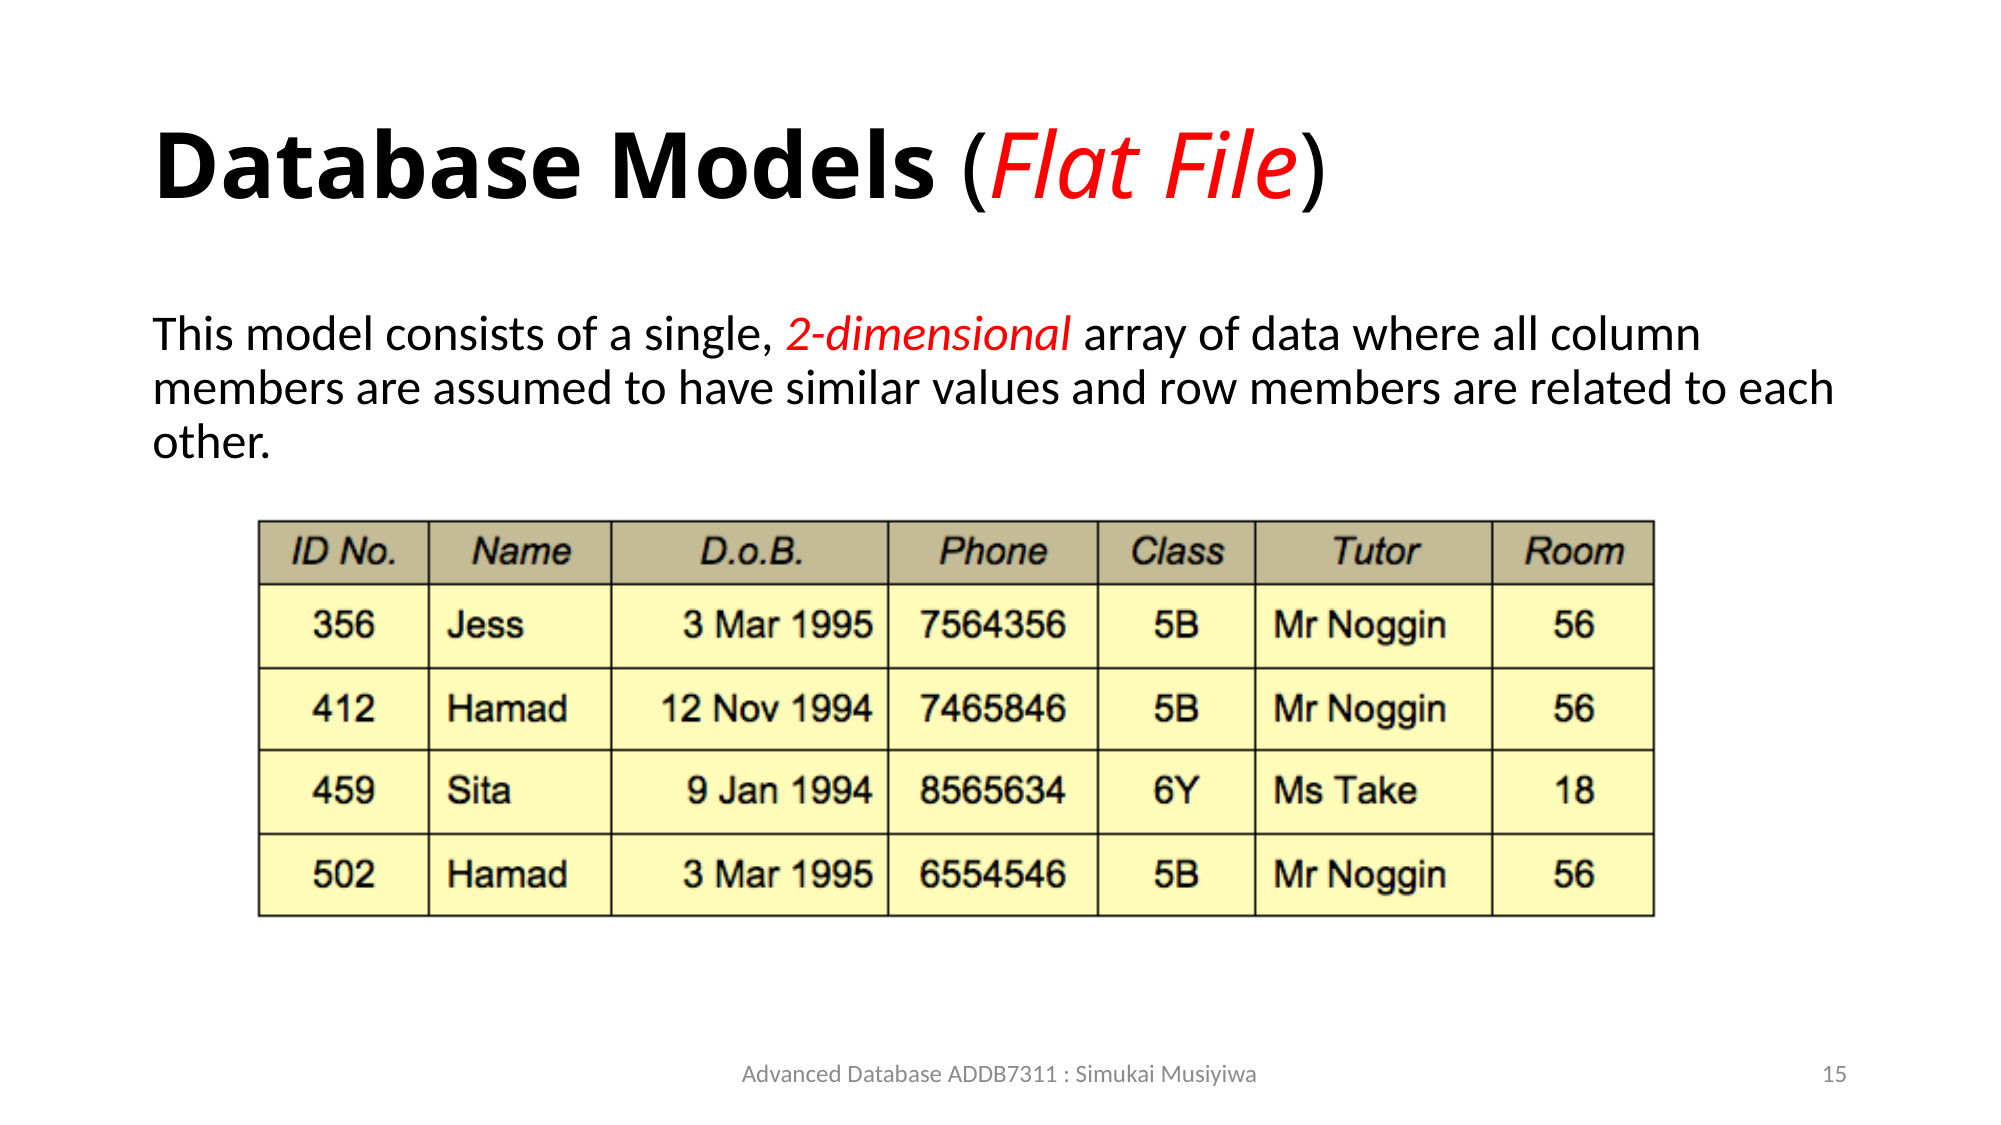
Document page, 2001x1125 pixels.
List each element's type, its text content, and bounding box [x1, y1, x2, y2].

footer Advanced Database ADDB7311 : Simukai Musiyiwa [662, 1042, 1338, 1103]
picture [248, 504, 1668, 930]
list This model consists of a single, 2-dimensional array of data where all column members are assumed to have similar values and row members are related to each other. [137, 299, 1863, 1014]
title Database Models (Flat File) [137, 59, 1863, 278]
slide_number 15 [1412, 1042, 1863, 1103]
